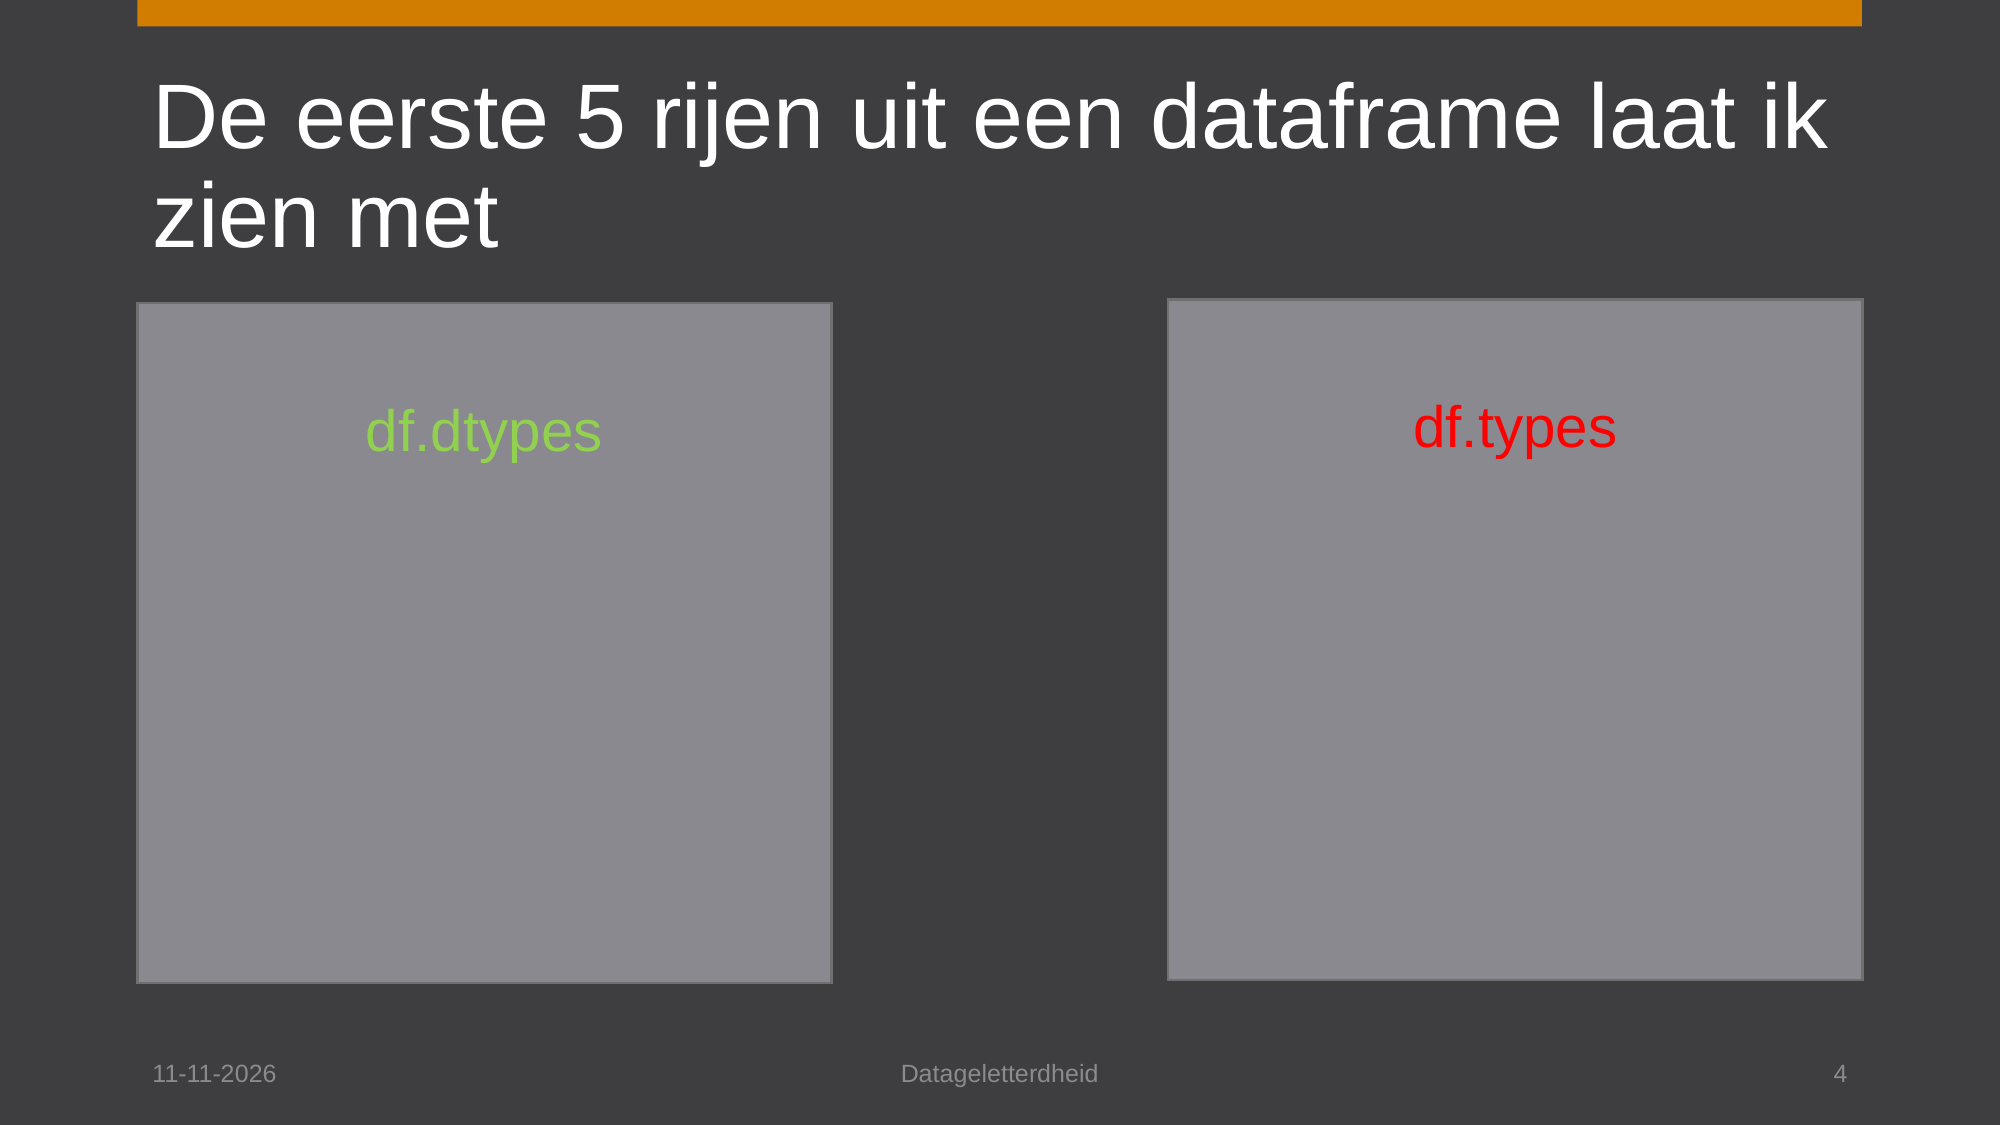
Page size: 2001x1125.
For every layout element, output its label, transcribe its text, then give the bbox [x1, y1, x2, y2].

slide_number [137, 1042, 588, 1103]
footer Datageletterdheid [662, 1042, 1338, 1103]
text_box df.dtypes [137, 302, 832, 981]
slide_number 4 [1412, 1042, 1863, 1103]
text_box [136, 302, 833, 984]
title De eerste 5 rijen uit een dataframe laat ik zien met [137, 59, 1863, 278]
text_box df.types [1168, 299, 1863, 981]
